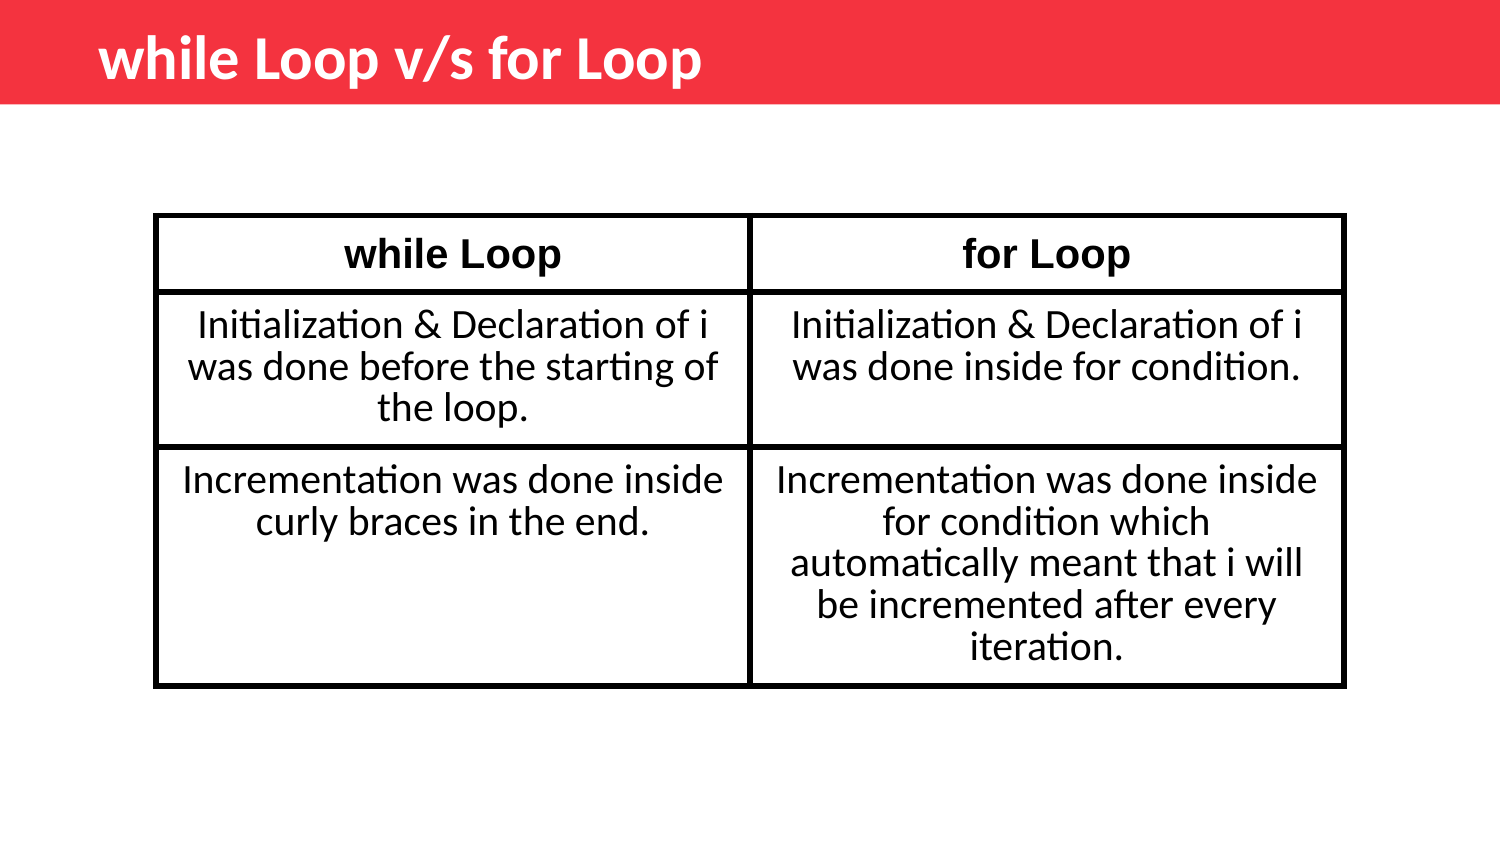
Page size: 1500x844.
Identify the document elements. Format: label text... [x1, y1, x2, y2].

table_cell Initialization & Declaration of i was done inside for condition. [753, 295, 1341, 444]
table_cell Initialization & Declaration of i was done before the starting of the loop. [159, 295, 747, 444]
text_box while Loop v/s for Loop [83, 2, 824, 138]
table_cell Incrementation was done inside curly braces in the end. [159, 450, 747, 683]
table_cell Incrementation was done inside for condition which automatically meant that i will be incremented after every iteration. [753, 450, 1341, 683]
text_box [95, 180, 1411, 602]
table_header for Loop [753, 218, 1341, 289]
table_header while Loop [159, 218, 747, 289]
text_box [0, 0, 1500, 105]
